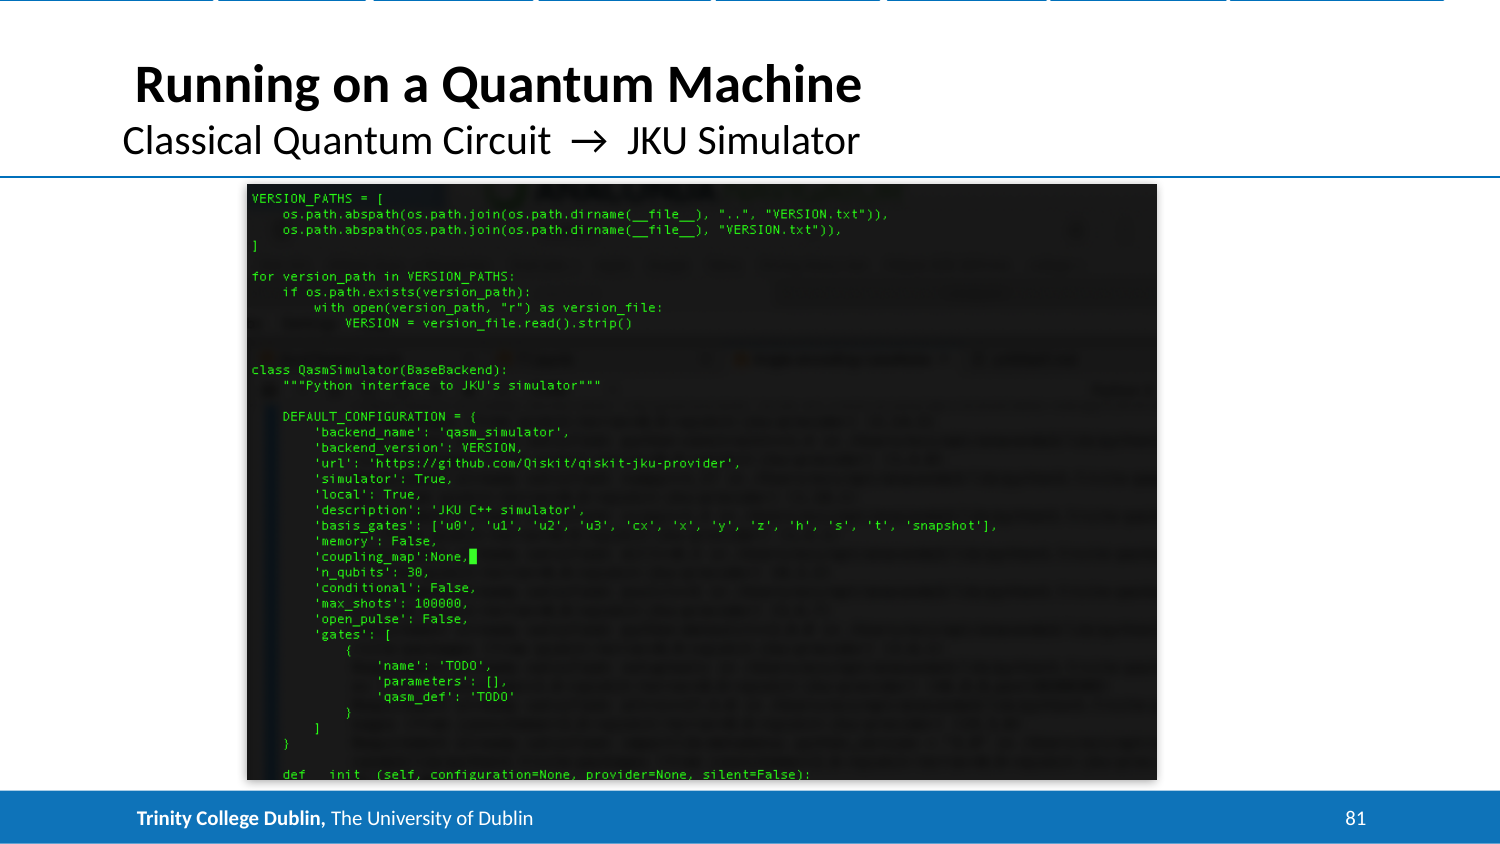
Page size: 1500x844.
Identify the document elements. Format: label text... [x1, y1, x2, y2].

picture [246, 183, 1158, 780]
title Running on a Quantum Machine [122, 44, 1367, 112]
list Classical Quantum Circuit → JKU Simulator [122, 112, 1367, 164]
